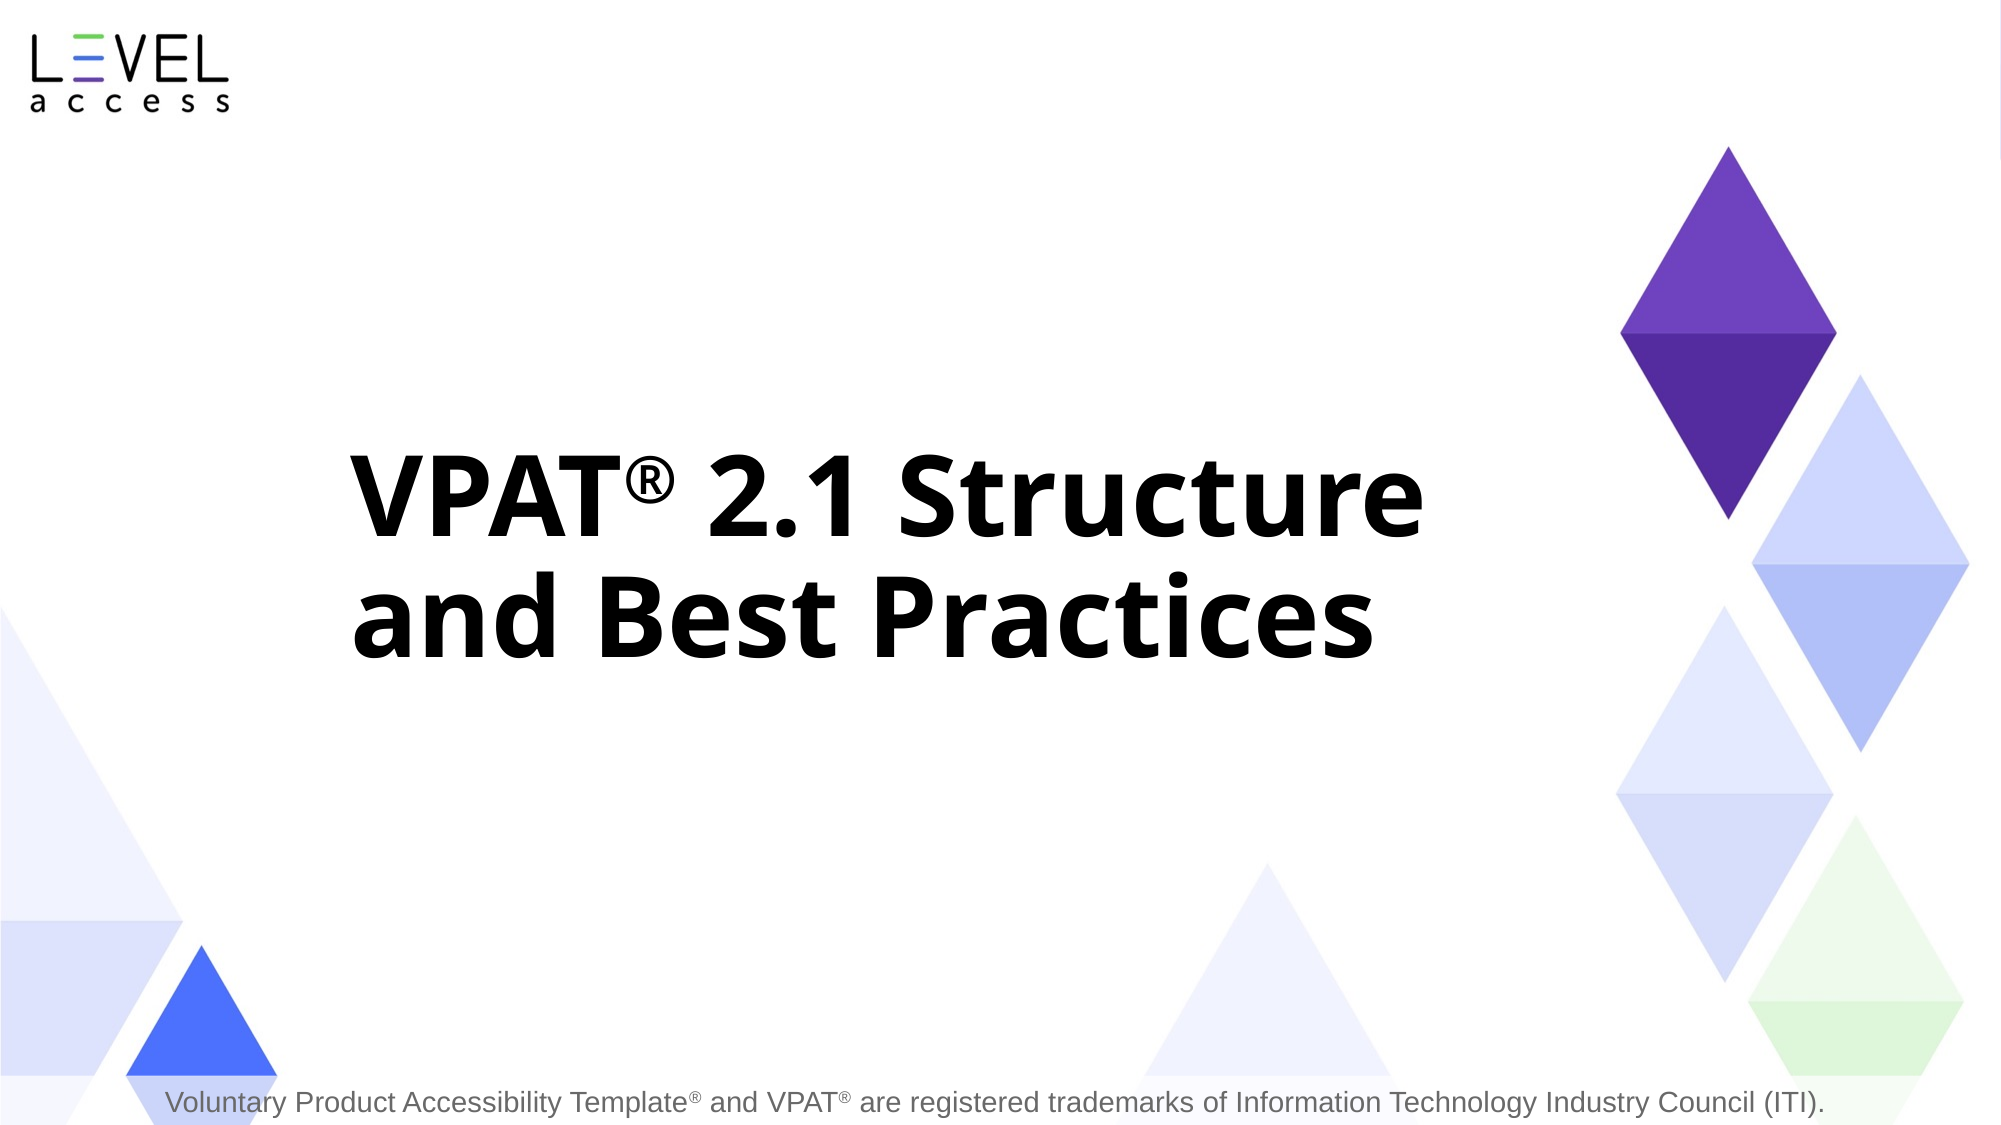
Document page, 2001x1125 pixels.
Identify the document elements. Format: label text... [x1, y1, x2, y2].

title VPAT® 2.1 Structure and Best Practices [335, 309, 1629, 690]
picture [0, 0, 2001, 1125]
text_box Voluntary Product Accessibility Template® and VPAT® are registered trademarks of Information Technology Industry Council (ITI). [0, 1075, 2000, 1125]
